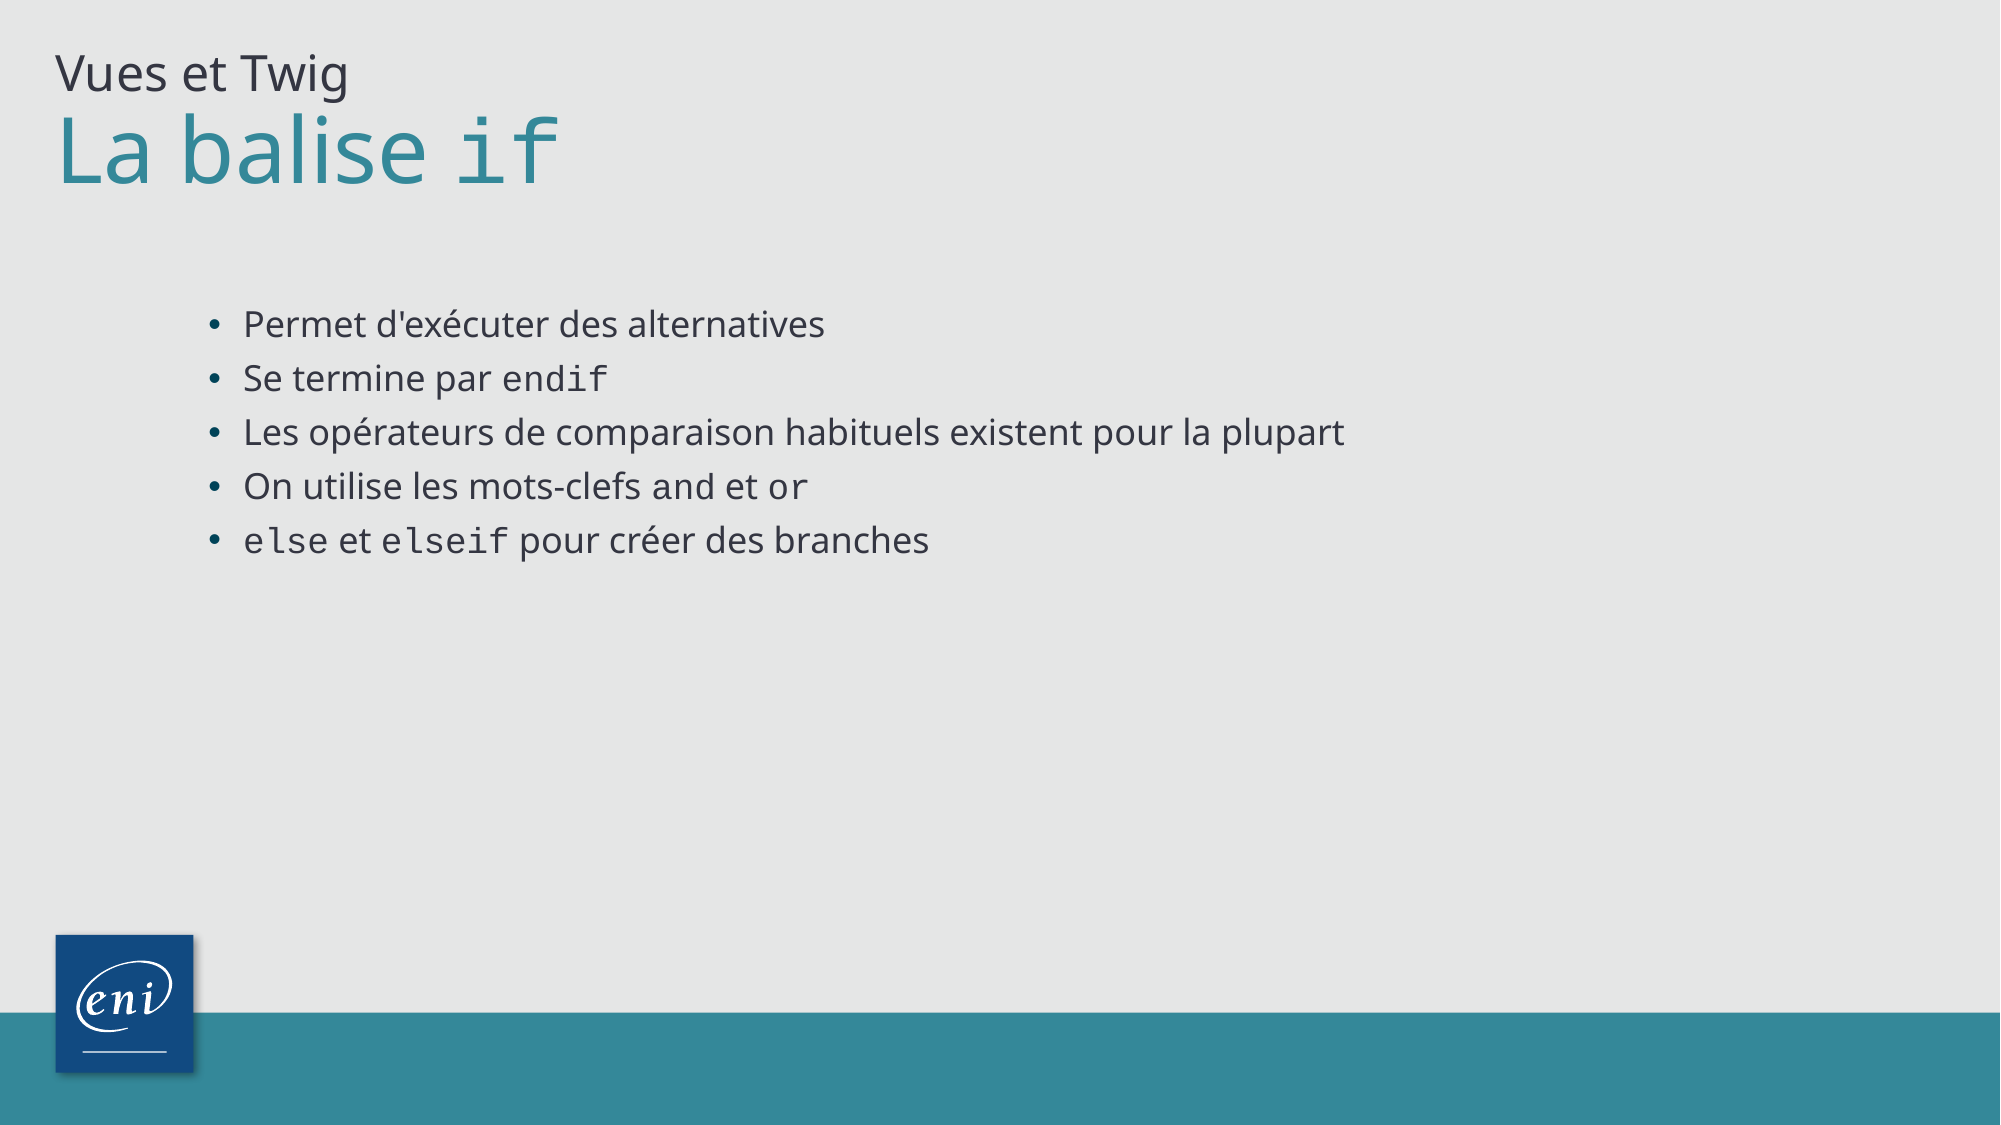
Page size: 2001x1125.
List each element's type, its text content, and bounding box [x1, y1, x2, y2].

title La balise if [55, 104, 1952, 205]
list Vues et Twig [55, 31, 1952, 103]
list Permet d'exécuter des alternatives Se termine par endif Les opérateurs de comparaison habituels existent pour la plupart On utilise les mots-clefs and et or else et elseif pour créer des branches [193, 299, 1952, 571]
